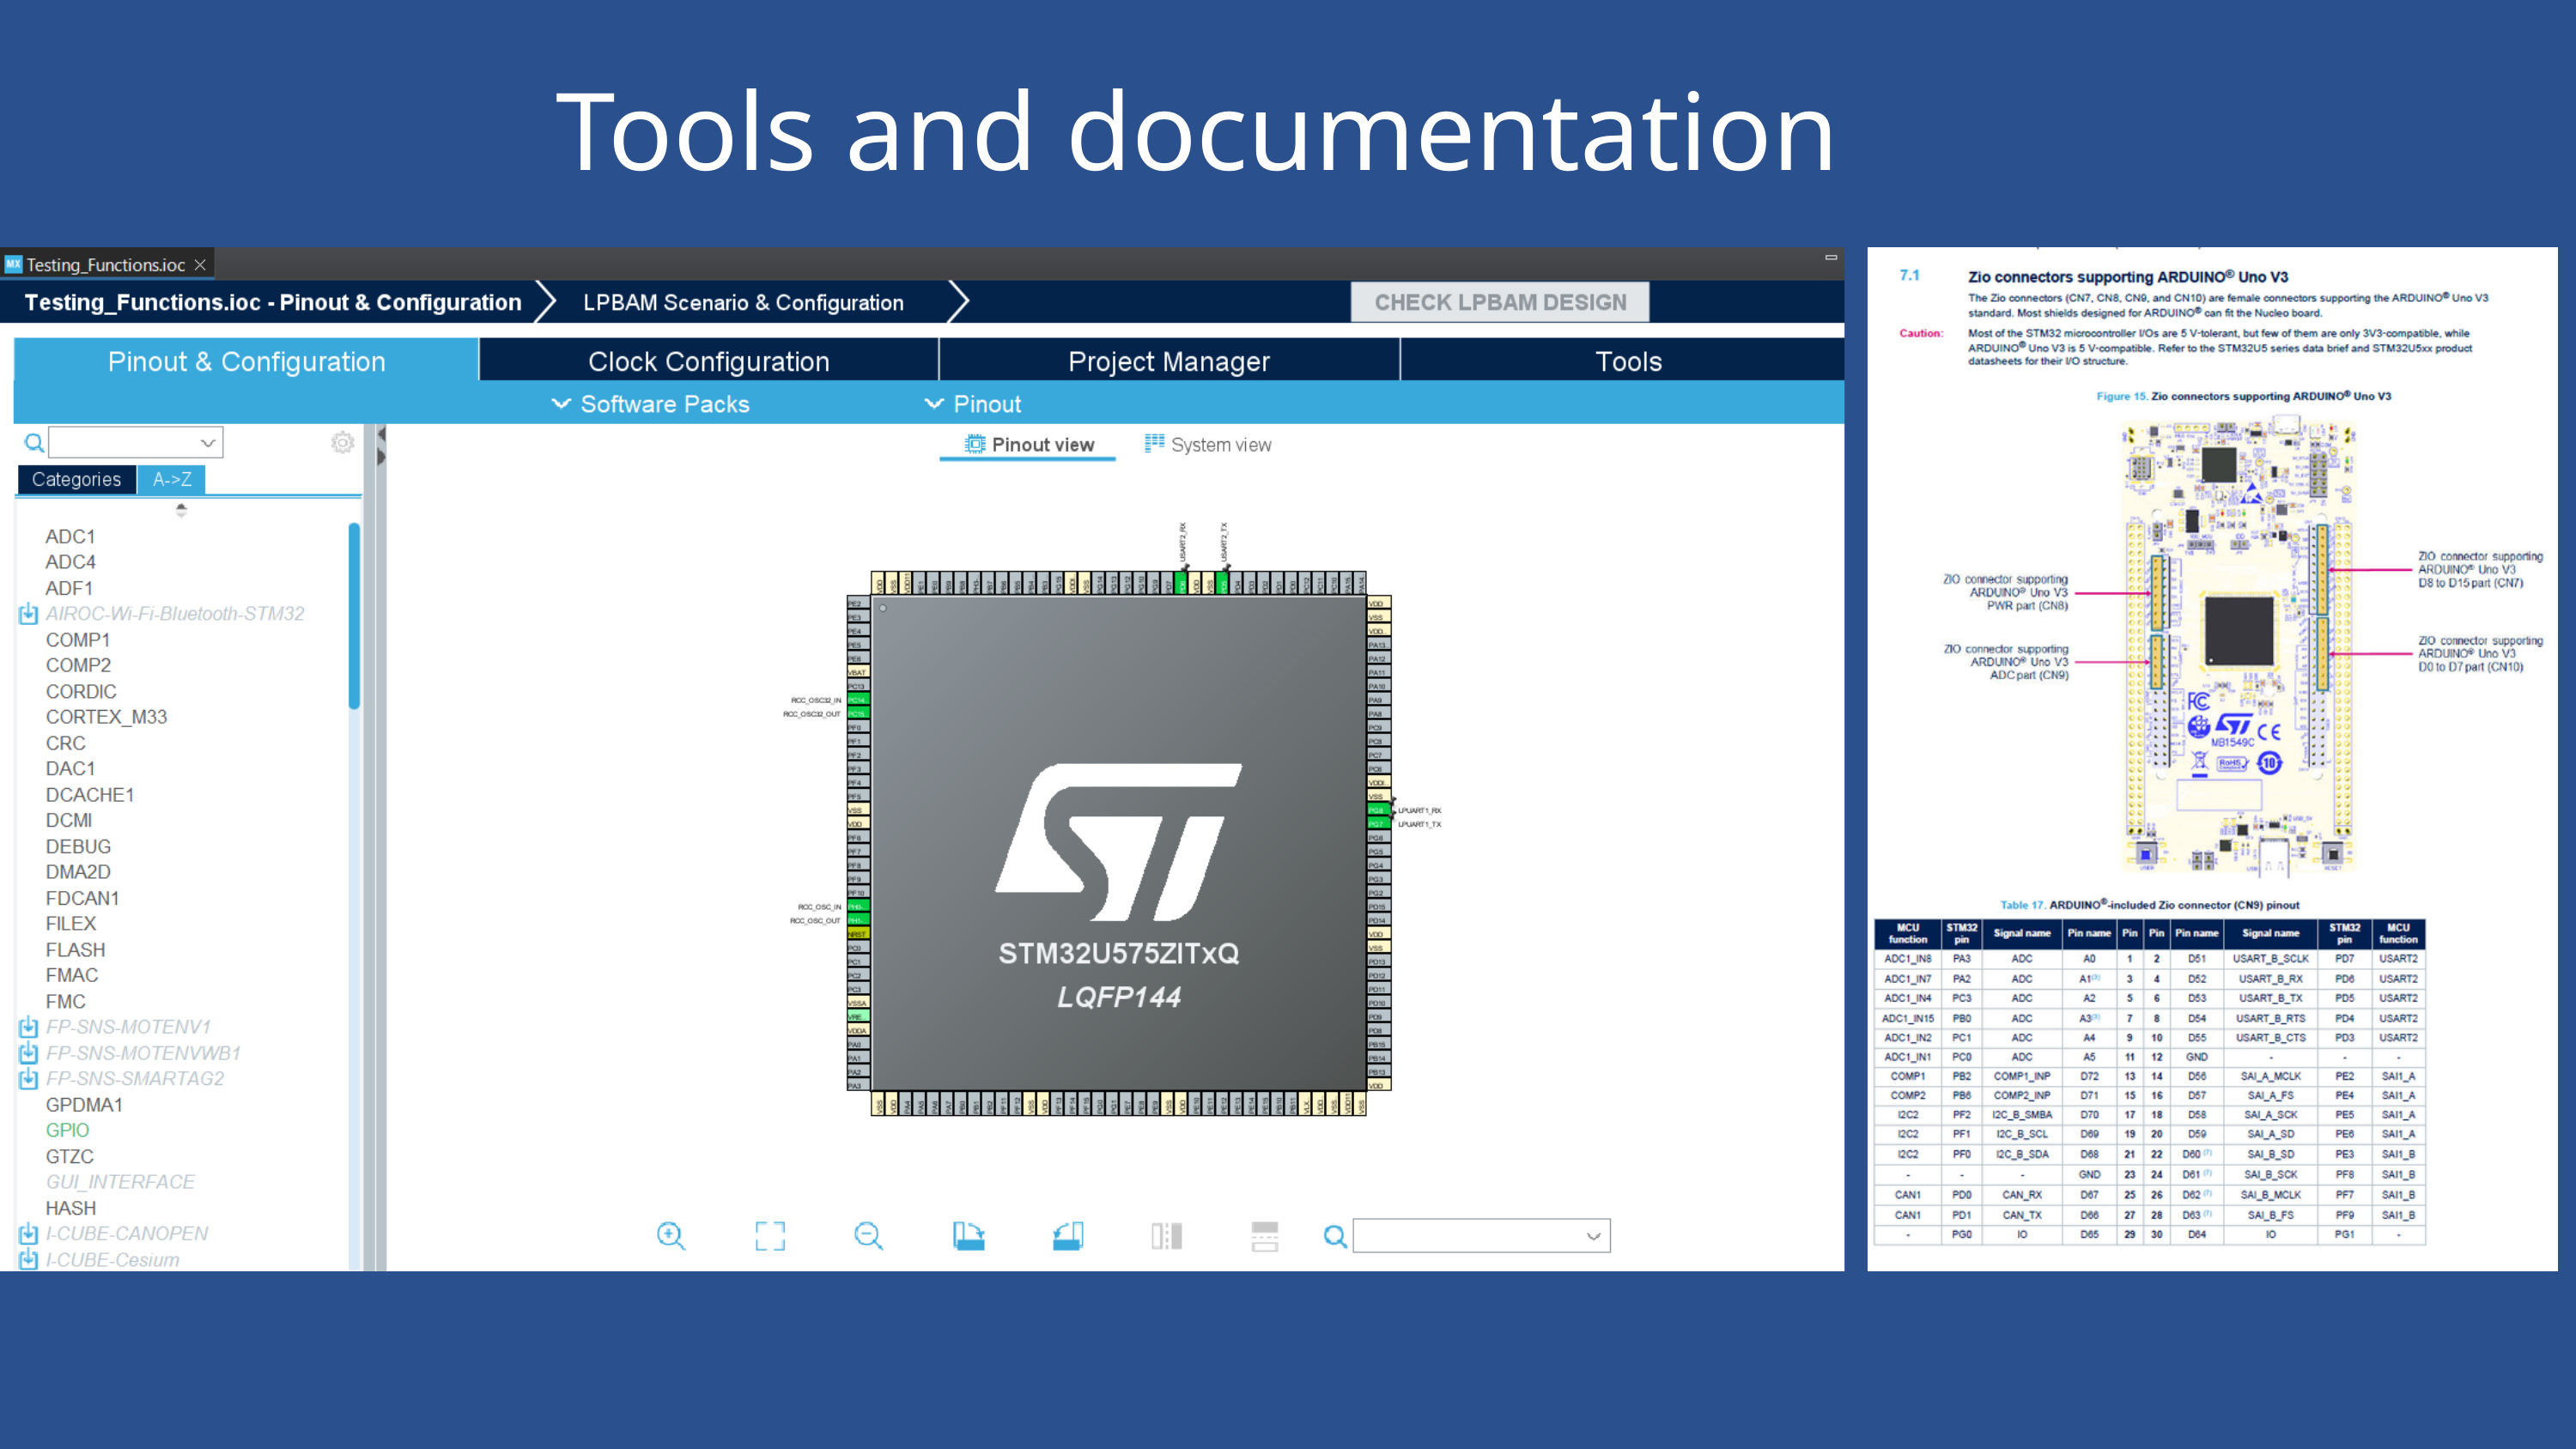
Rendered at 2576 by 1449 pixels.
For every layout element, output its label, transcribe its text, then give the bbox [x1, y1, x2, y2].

text_box Tools and documentation [556, 63, 2020, 192]
text_box [1868, 247, 2558, 1271]
text_box [0, 247, 1845, 1271]
